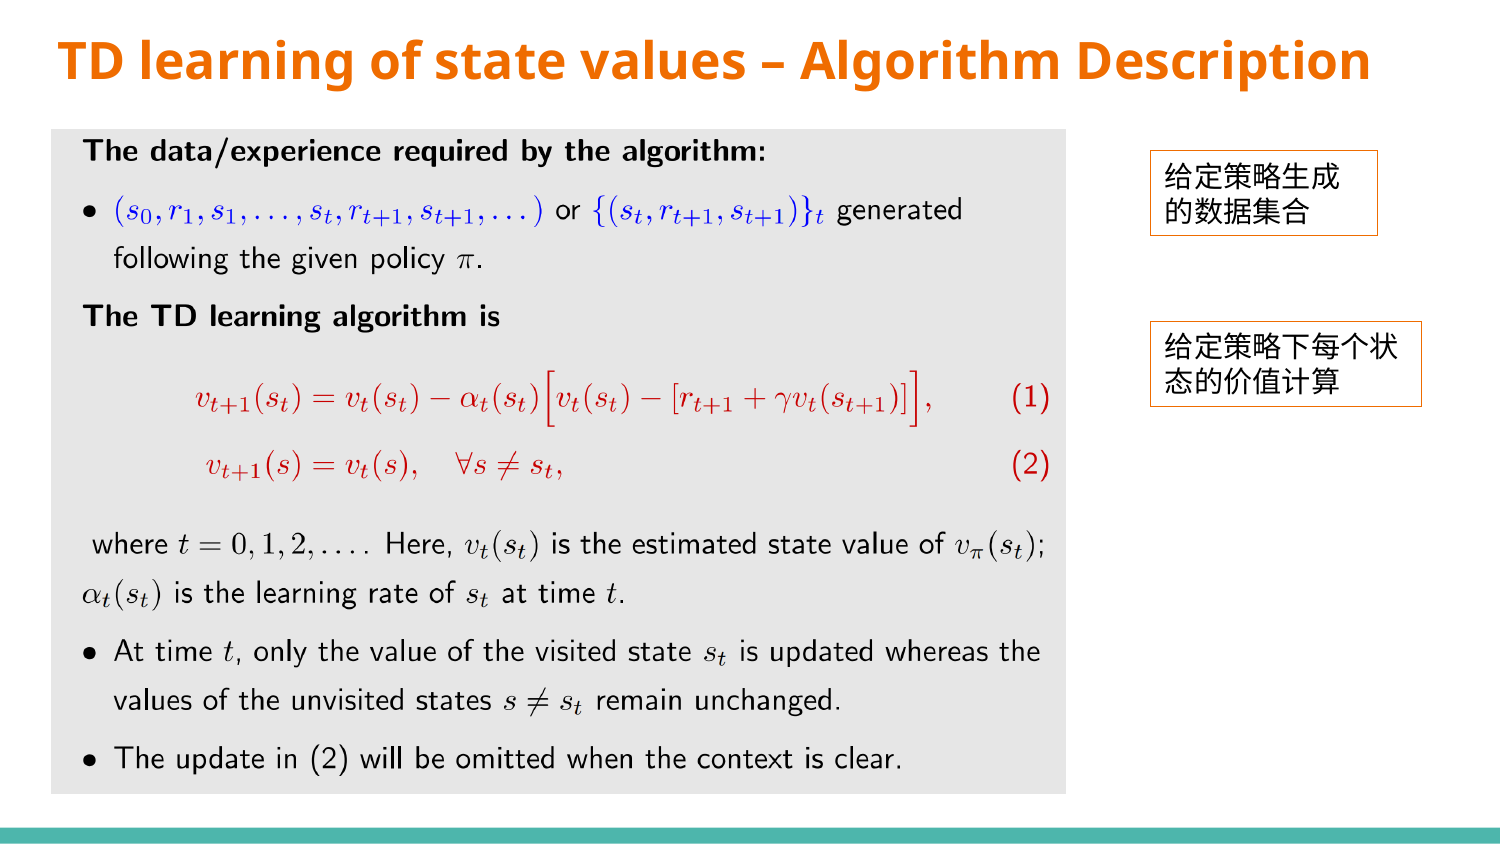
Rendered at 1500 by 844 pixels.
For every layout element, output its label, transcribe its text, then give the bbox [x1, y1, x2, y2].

title TD learning of state values – Algorithm Description [42, 13, 1440, 130]
text_box 给定策略下每个状态的价值计算 [1150, 321, 1422, 407]
text_box 给定策略生成的数据集合 [1150, 150, 1378, 236]
picture [50, 128, 1066, 794]
